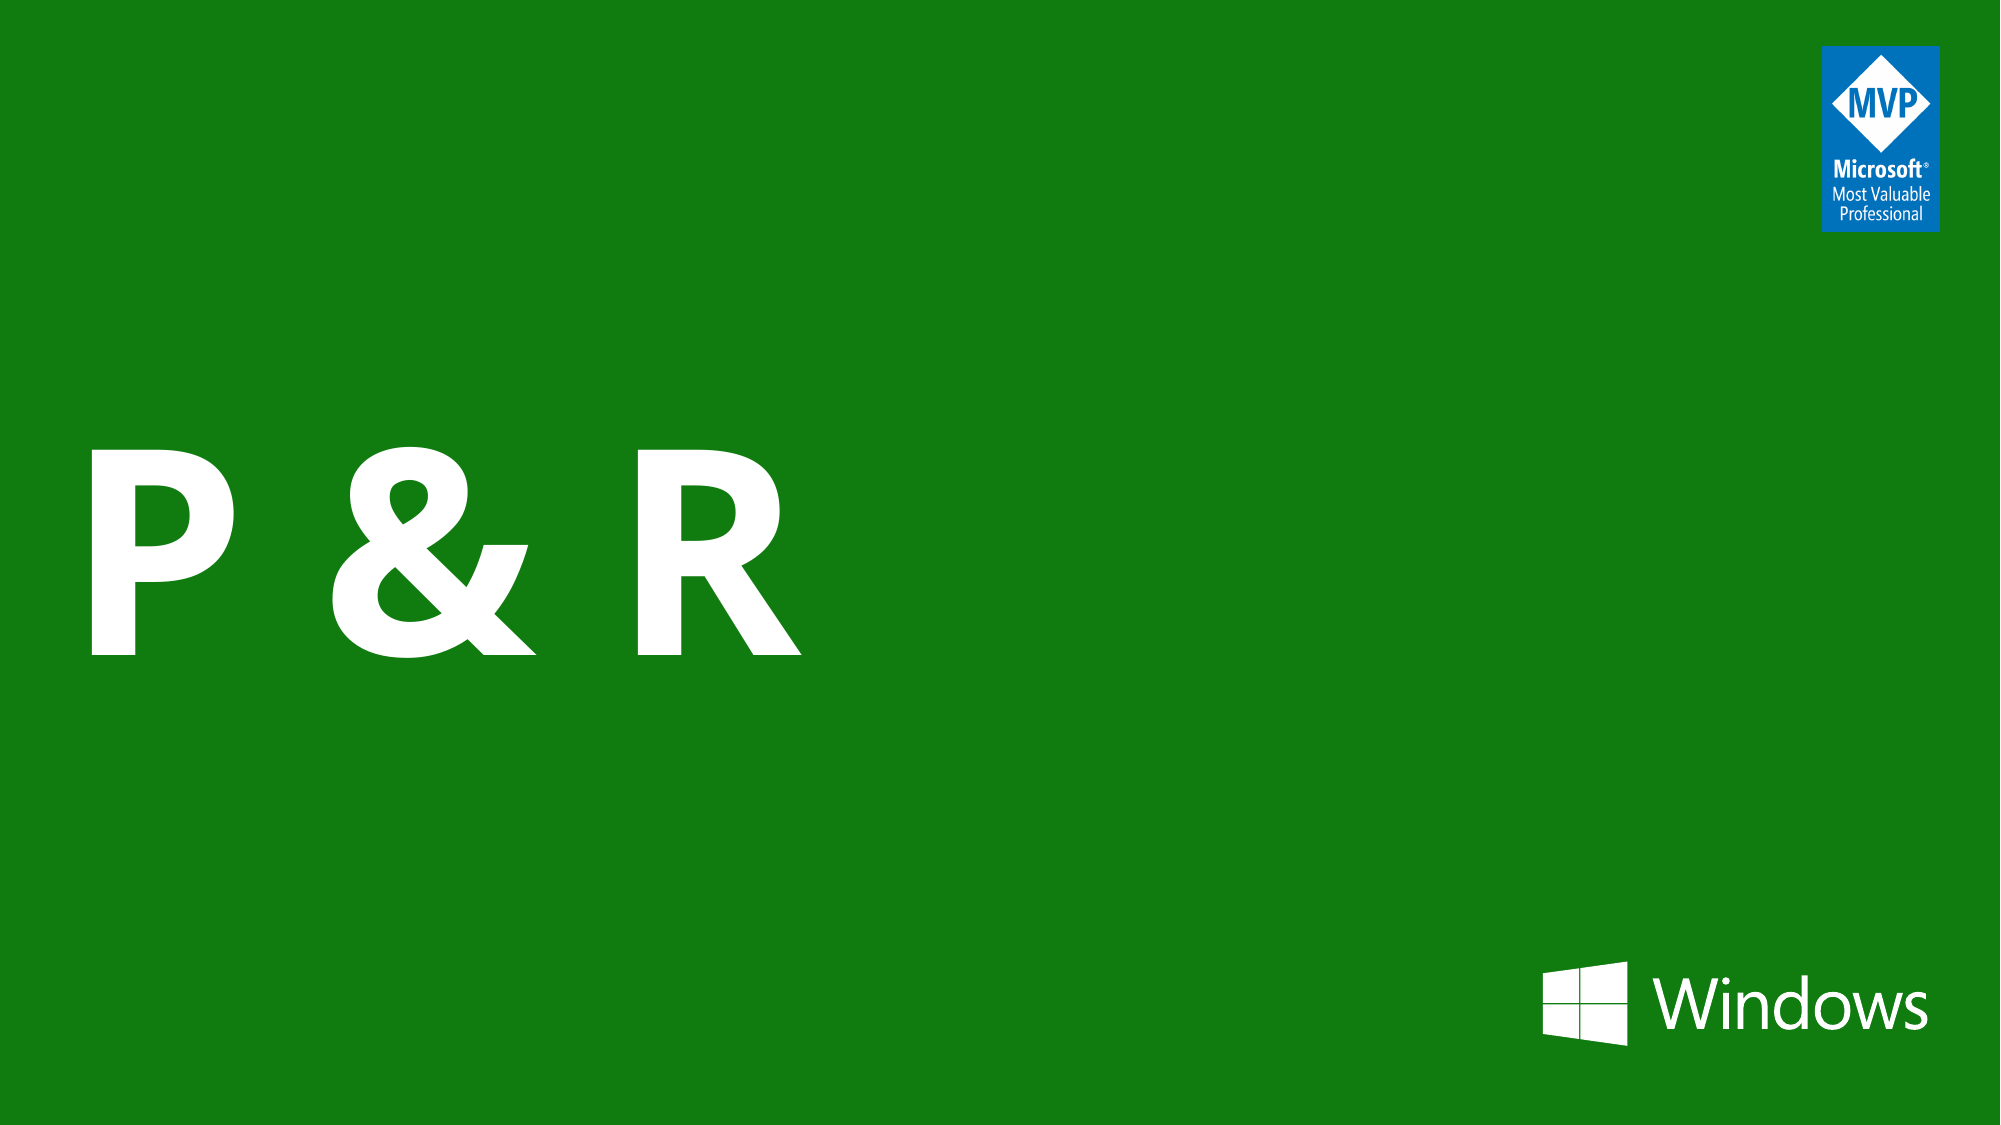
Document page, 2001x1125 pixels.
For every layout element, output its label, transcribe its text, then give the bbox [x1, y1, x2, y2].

picture [1822, 46, 1940, 232]
title P & R [44, 387, 1954, 738]
